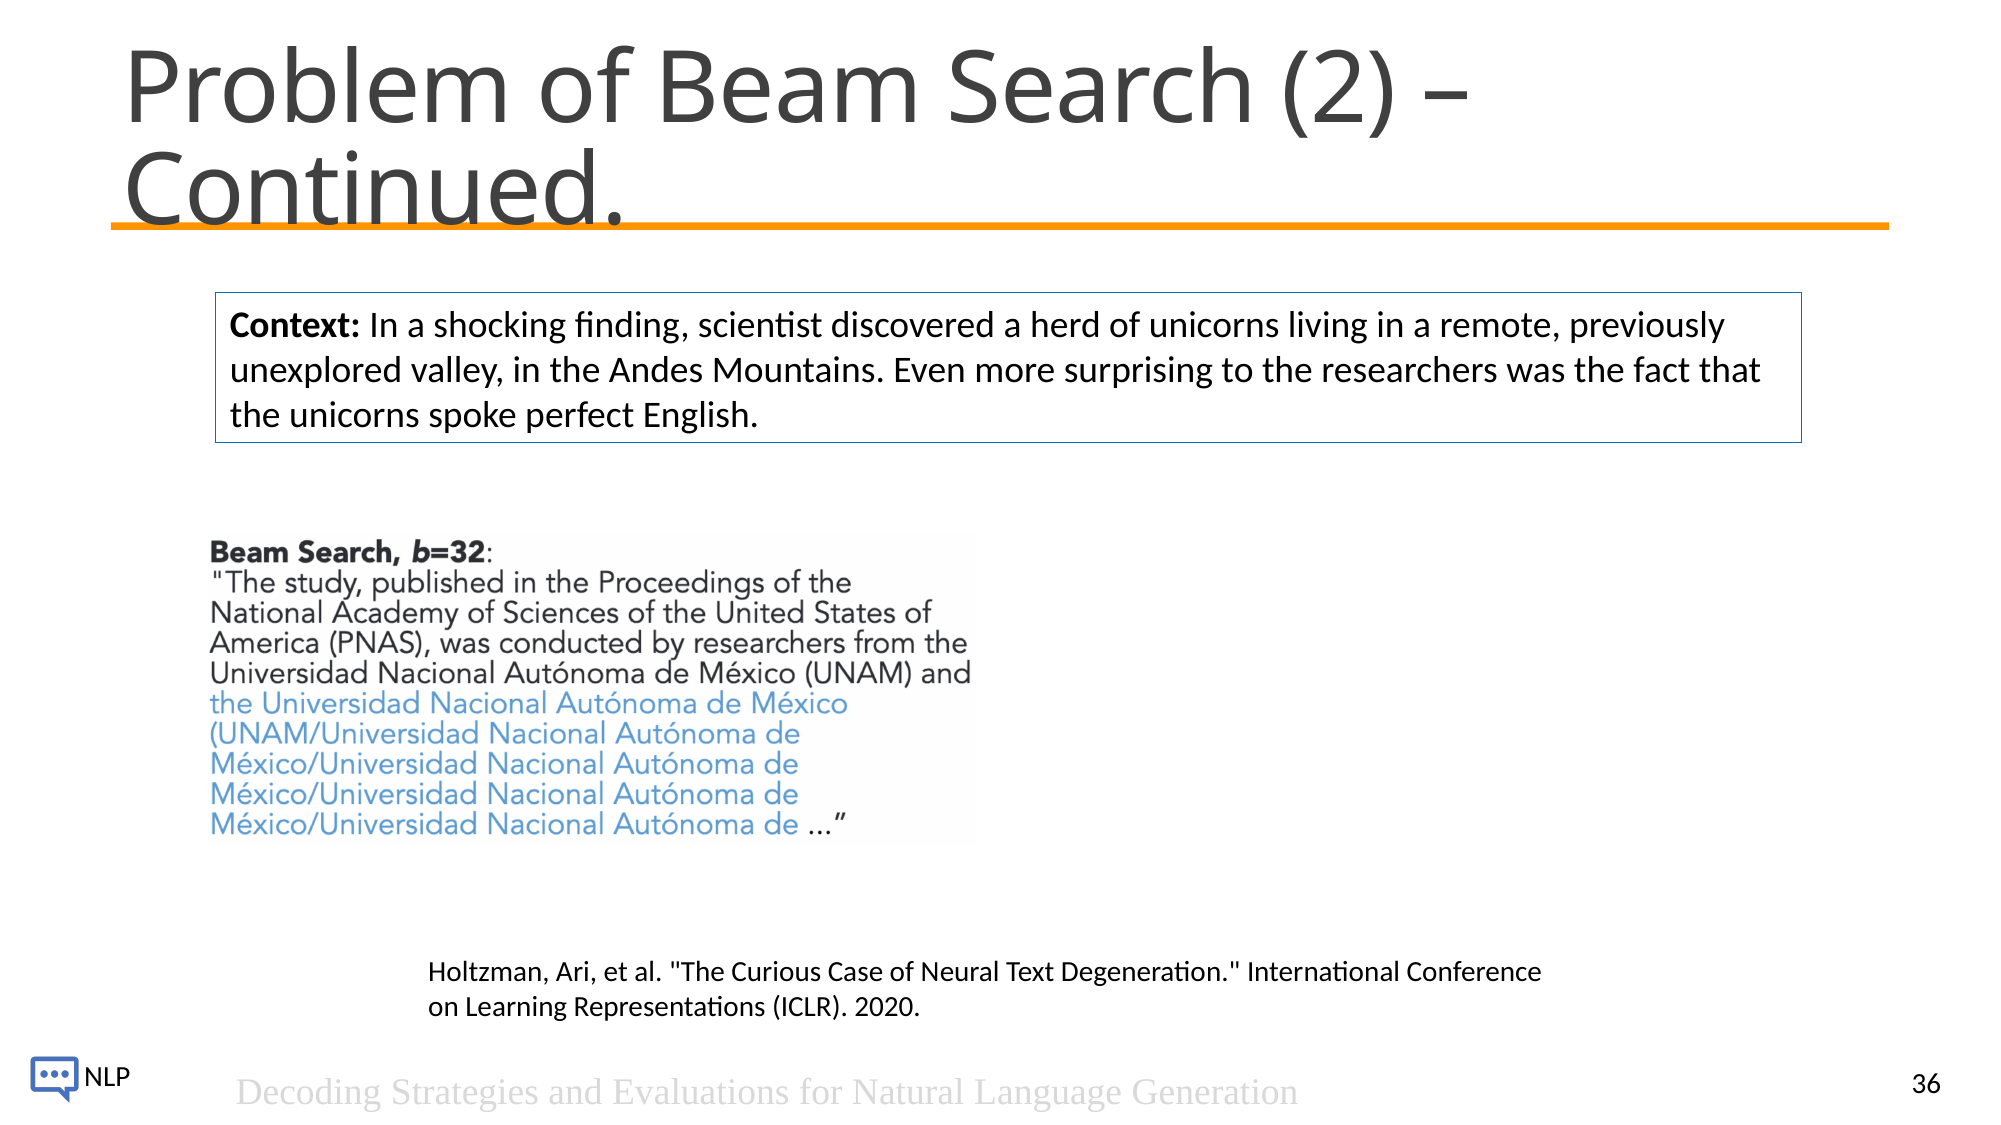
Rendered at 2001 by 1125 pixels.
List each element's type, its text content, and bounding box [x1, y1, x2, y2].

text_box Context: In a shocking finding, scientist discovered a herd of unicorns living in a remote, previously unexplored valley, in the Andes Mountains. Even more surprising to the researchers was the fact that the unicorns spoke perfect English. [215, 292, 1802, 443]
text_box Holtzman, Ari, et al. "The Curious Case of Neural Text Degeneration." International Conference on Learning Representations (ICLR). 2020. [413, 944, 1582, 1030]
slide_number 36 [1740, 1052, 1957, 1113]
picture [23, 1047, 86, 1110]
text_box Decoding Strategies and Evaluations for Natural Language Generation [220, 1059, 1349, 1120]
picture [205, 531, 978, 846]
title Problem of Beam Search (2) – Continued. [107, 58, 1899, 228]
